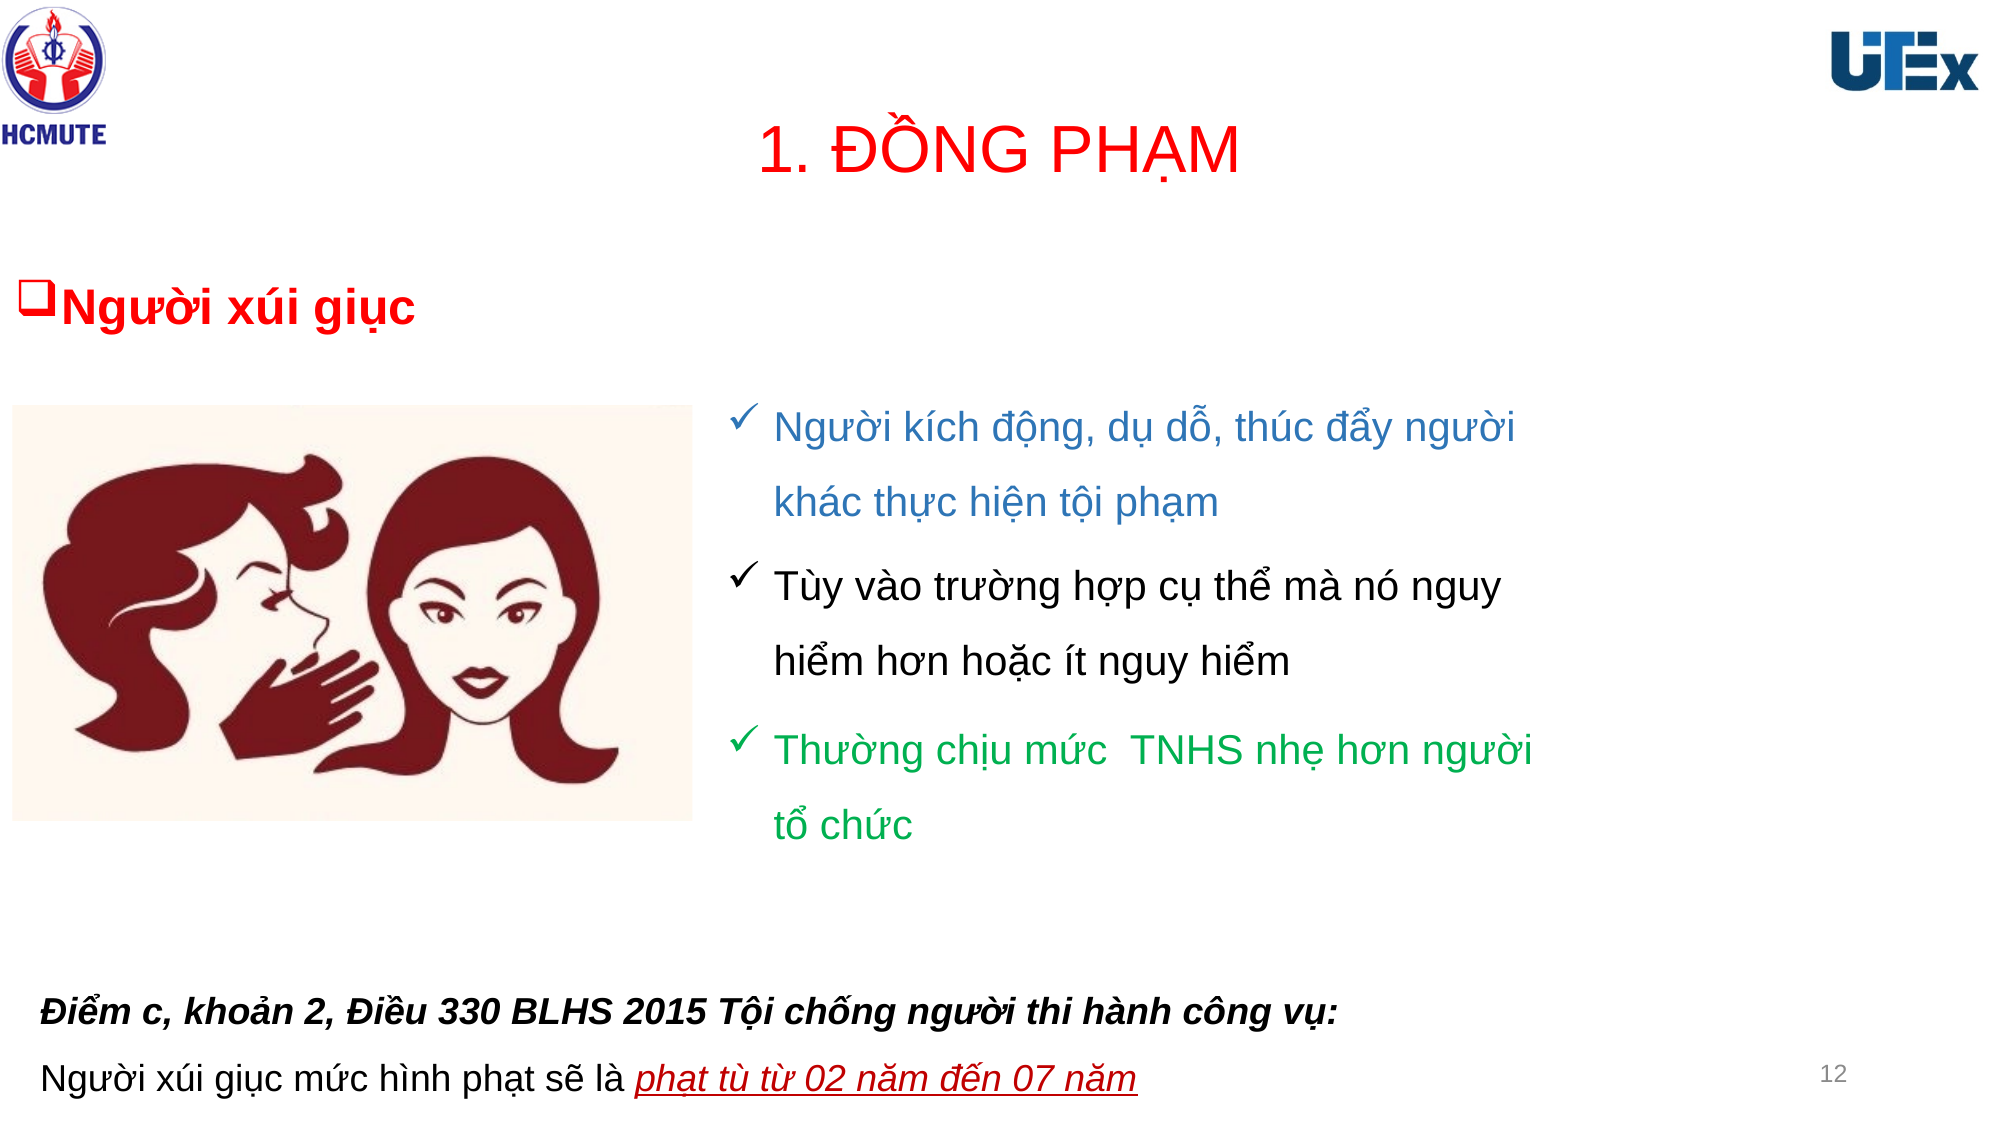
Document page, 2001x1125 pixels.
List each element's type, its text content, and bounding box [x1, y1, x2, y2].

text_box 1. ĐỒNG PHẠM [0, 98, 2000, 194]
picture [0, 0, 113, 147]
text_box Người xúi giục [0, 266, 458, 342]
text_box [1155, 700, 1193, 751]
text_box Điểm c, khoản 2, Điều 330 BLHS 2015 Tội chống người thi hành công vụ: Người xúi giục mức hình phạt sẽ là phạt tù từ 02 năm đến 07 năm [25, 956, 1413, 1107]
picture [1825, 29, 1991, 99]
text_box Người kích động, dụ dỗ, thúc đẩy người khác thực hiện tội phạm [712, 367, 1553, 526]
picture [12, 405, 693, 821]
text_box Tùy vào trường hợp cụ thể mà nó nguy hiểm hơn hoặc ít nguy hiểm [712, 526, 1553, 690]
slide_number 12 [1412, 1042, 1863, 1103]
text_box Thường chịu mức TNHS nhẹ hơn người tổ chức [712, 690, 1553, 856]
